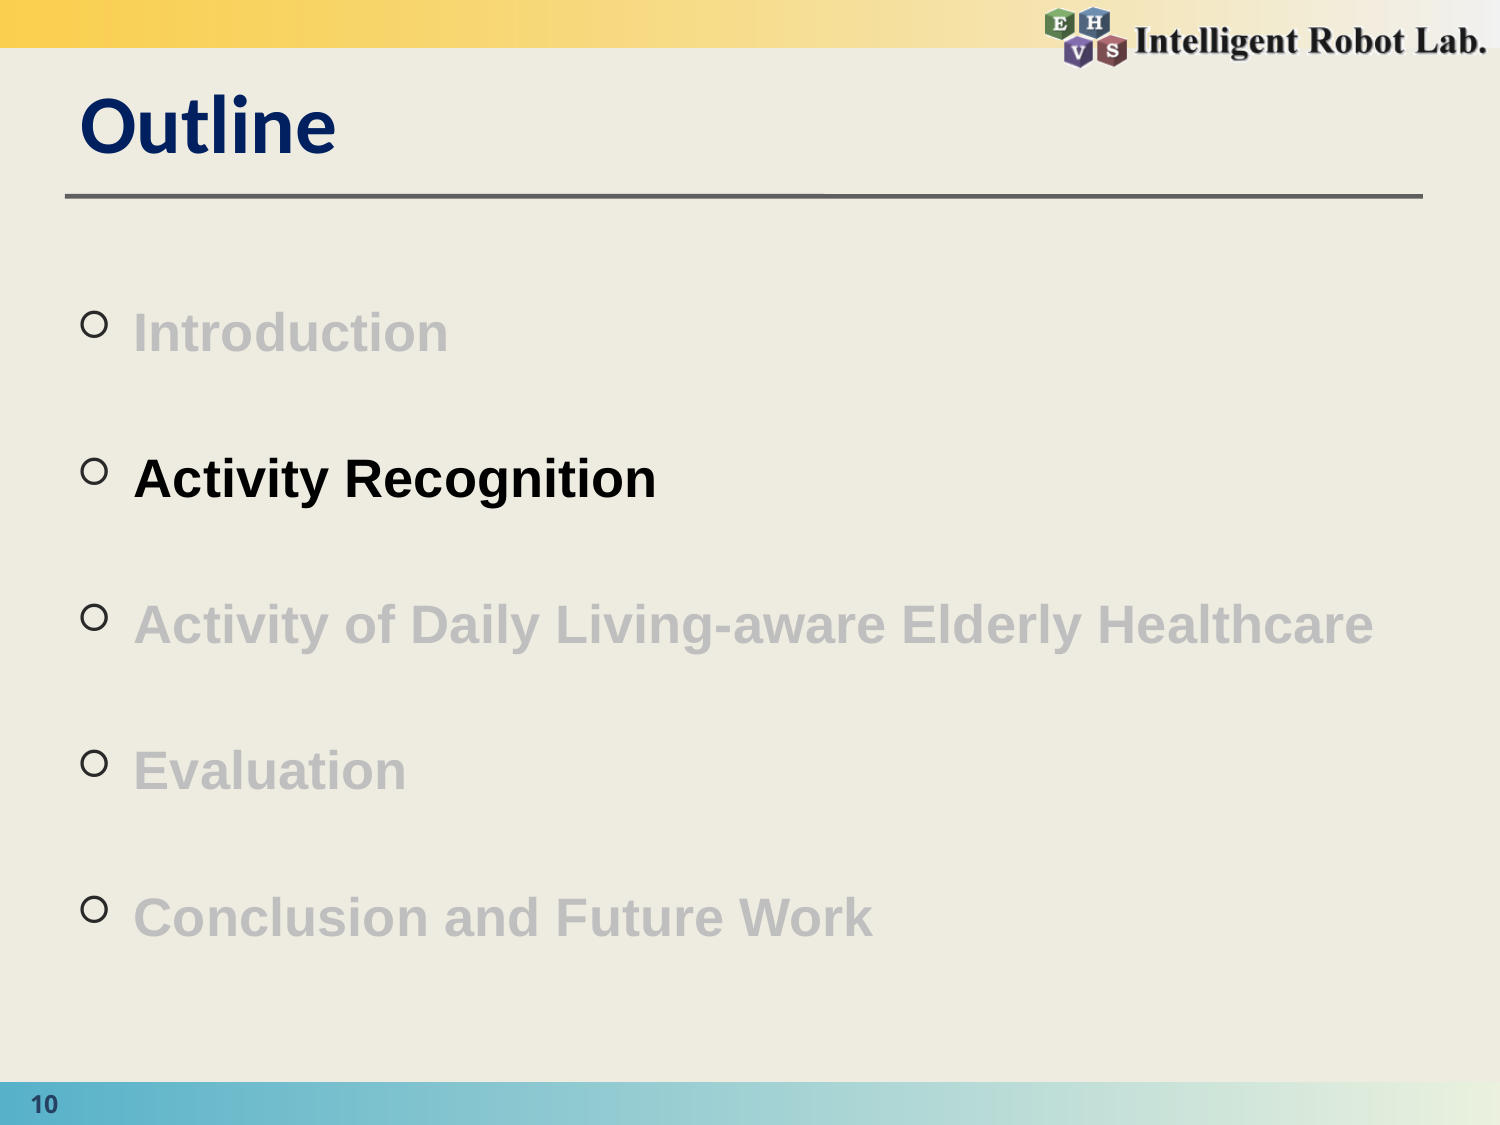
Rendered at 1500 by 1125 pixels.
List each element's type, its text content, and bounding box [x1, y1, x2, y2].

list Introduction Activity Recognition Activity of Daily Living-aware Elderly Healthcare Evaluation Conclusion and Future Work [62, 224, 1411, 1029]
picture [1045, 7, 1489, 68]
title Outline [64, 66, 1413, 178]
slide_number 10 [0, 1070, 89, 1125]
